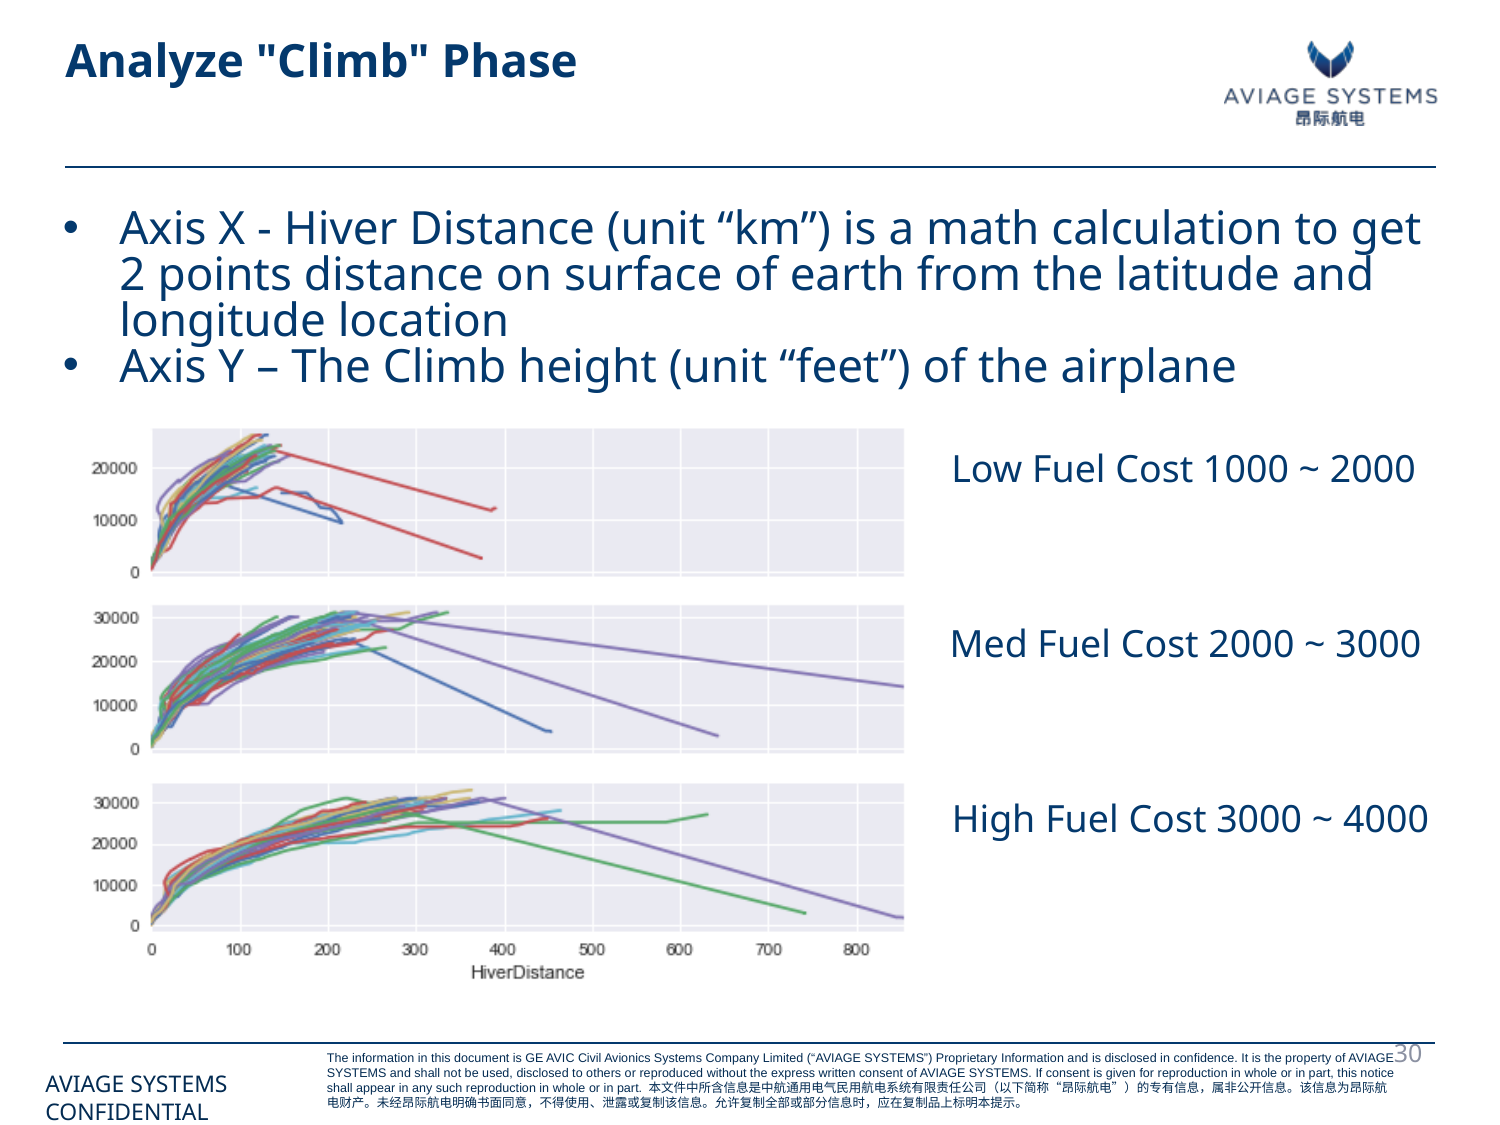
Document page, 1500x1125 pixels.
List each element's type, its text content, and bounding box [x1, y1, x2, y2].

picture [1224, 0, 1500, 126]
text_box Med Fuel Cost 2000 ~ 3000 [942, 612, 1437, 673]
text_box High Fuel Cost 3000 ~ 4000 [942, 787, 1445, 848]
text_box Low Fuel Cost 1000 ~ 2000 [942, 437, 1432, 498]
list Axis X - Hiver Distance (unit “km”) is a math calculation to get 2 points distance on surface of earth from the latitude and longitude location Axis Y – The Climb height (unit “feet”) of the airplane [63, 208, 1435, 1006]
title Analyze "Climb" Phase [65, 40, 750, 161]
picture [77, 412, 938, 1007]
